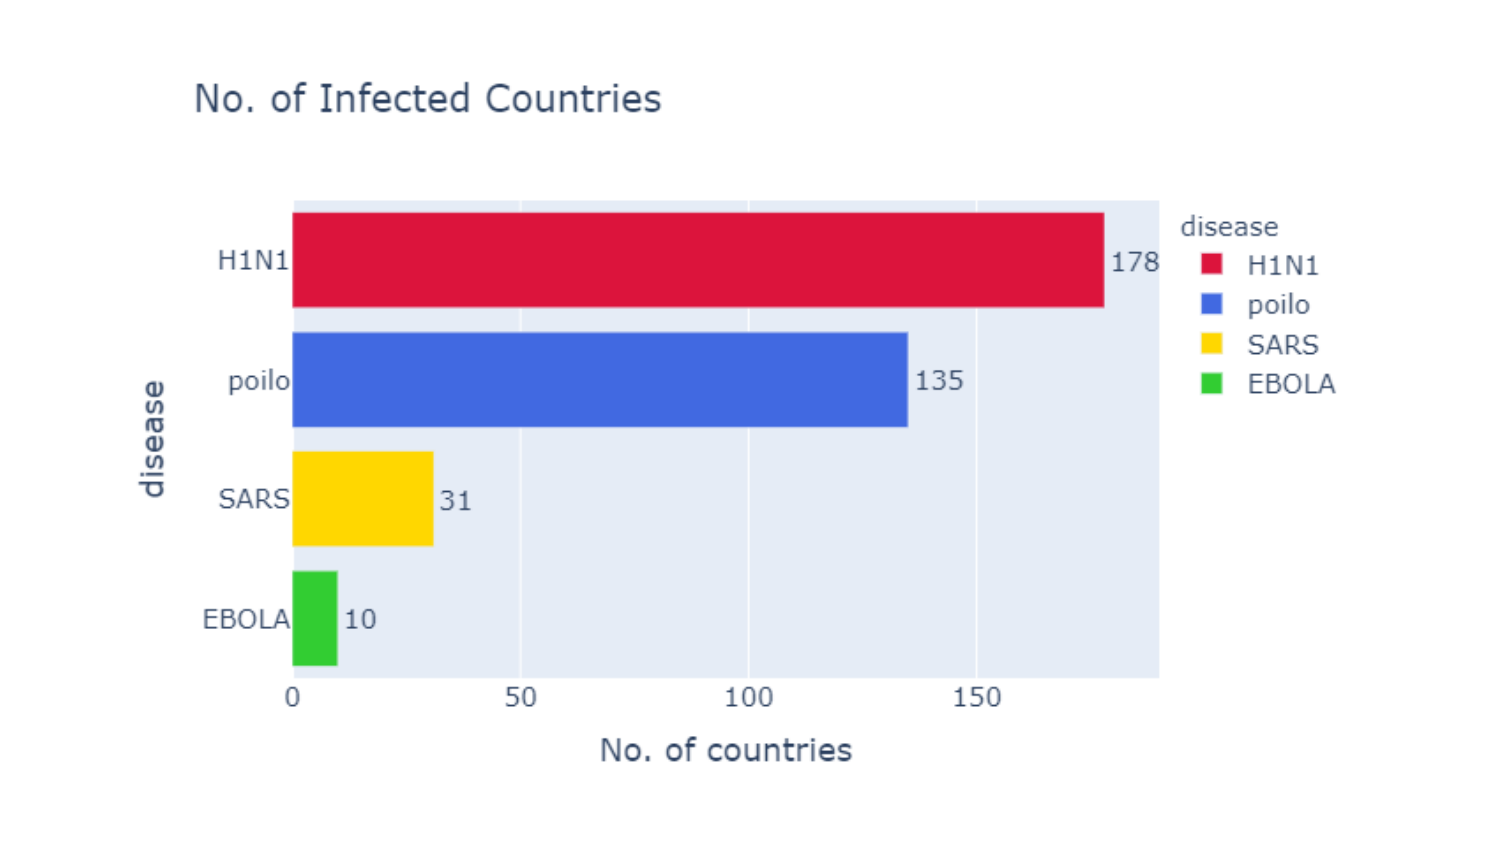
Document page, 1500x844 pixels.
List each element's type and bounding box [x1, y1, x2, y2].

picture [131, 24, 1369, 820]
